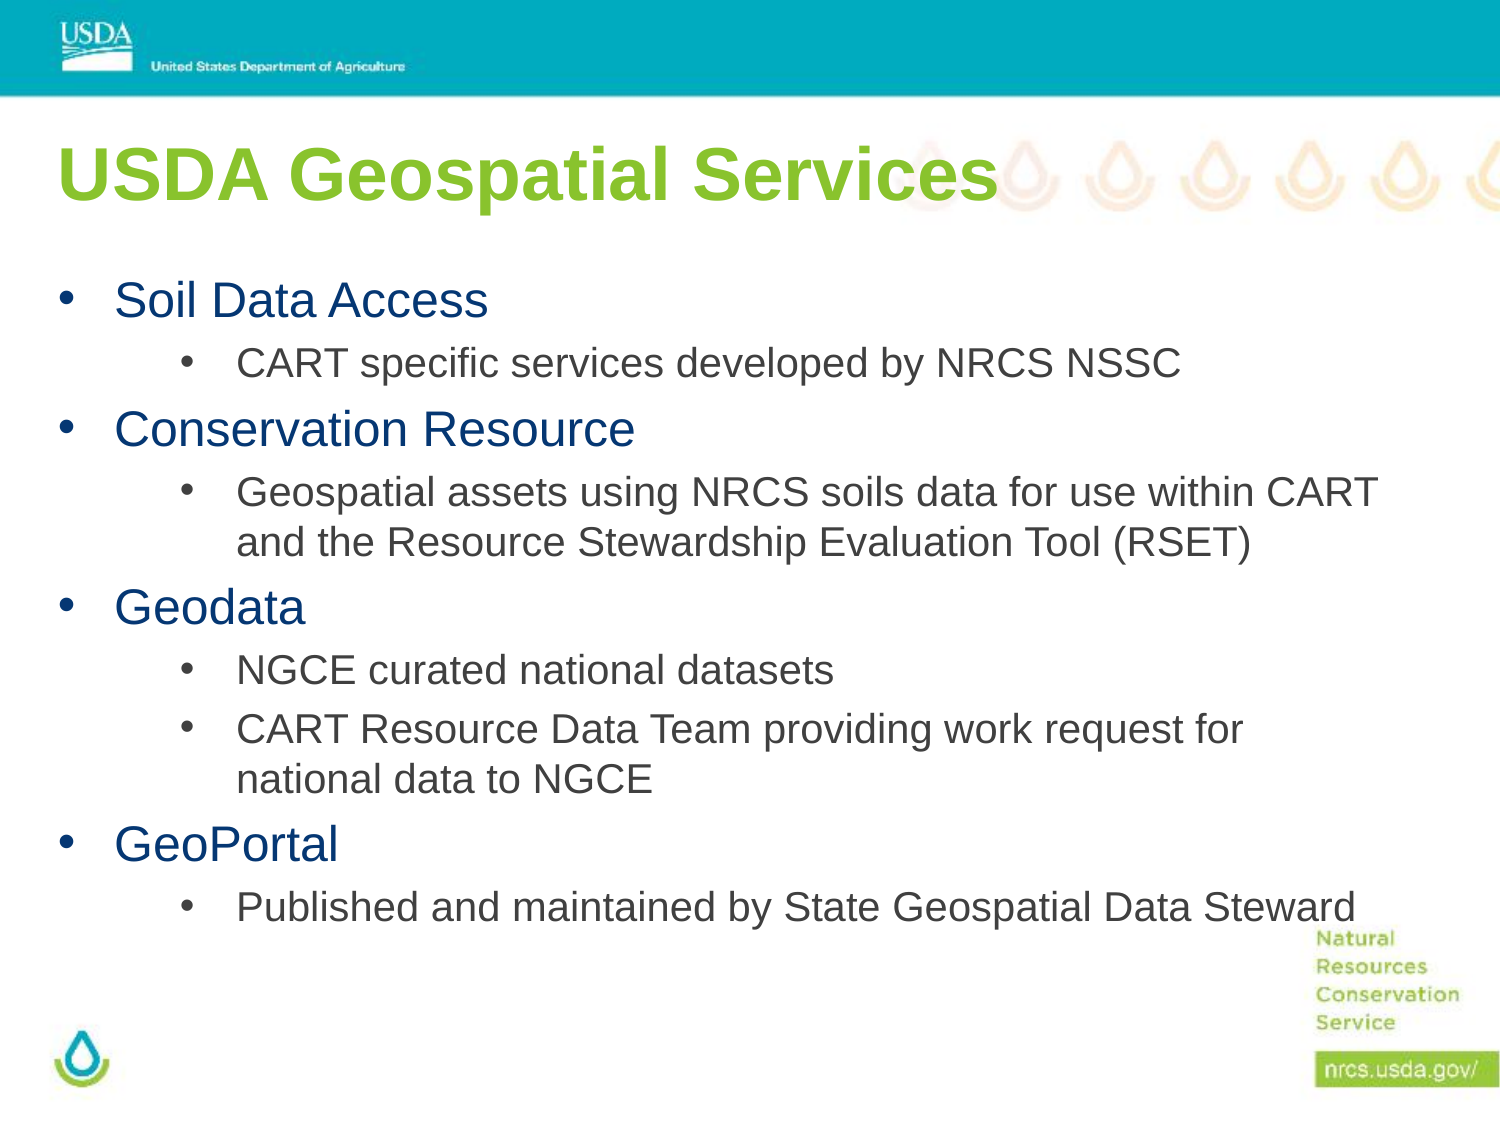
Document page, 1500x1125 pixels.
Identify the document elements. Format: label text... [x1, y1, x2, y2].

title USDA Geospatial Services [42, 104, 1480, 237]
picture [0, 0, 1500, 1125]
list Soil Data Access CART specific services developed by NRCS NSSC Conservation Resource Geospatial assets using NRCS soils data for use within CART and the Resource Stewardship Evaluation Tool (RSET) Geodata NGCE curated national datasets CART Resource Data Team providing work request for national data to NGCE GeoPortal Published and maintained by State Geospatial Data Steward [42, 260, 1415, 1003]
